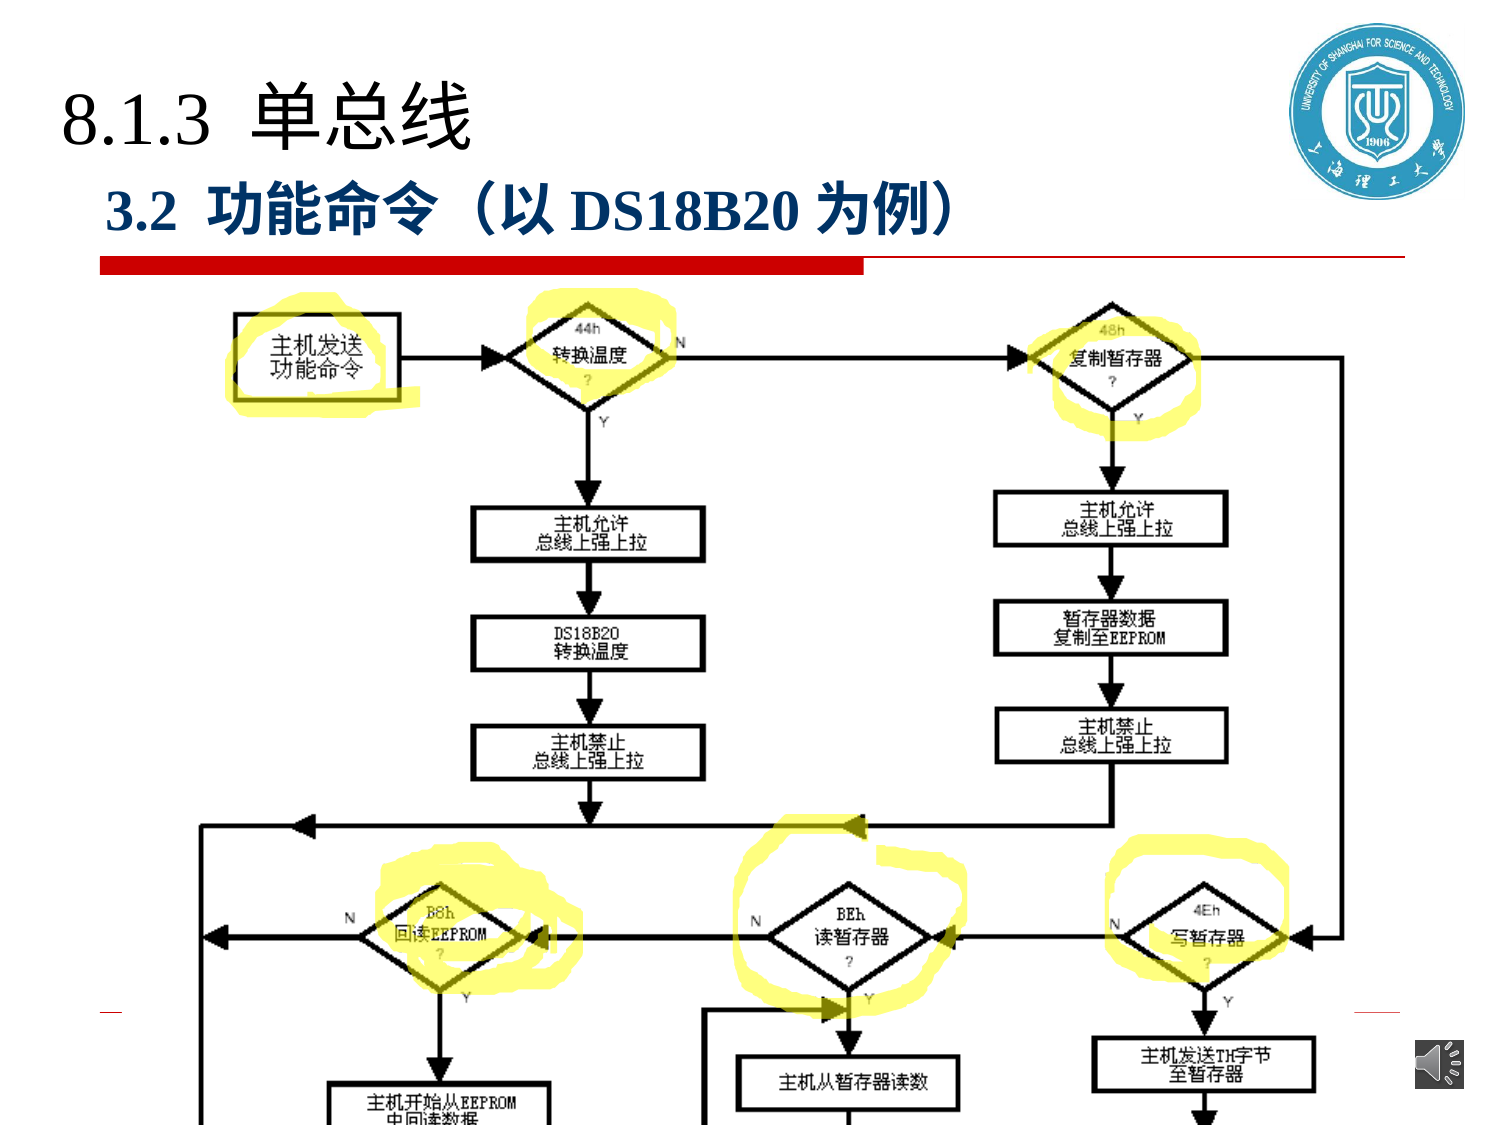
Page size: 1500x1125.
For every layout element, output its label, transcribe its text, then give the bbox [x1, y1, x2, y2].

title 8.1.3 单总线 [46, 46, 1283, 167]
text_box 3.2 功能命令（以DS18B20为例） [46, 167, 1360, 250]
picture [121, 278, 1355, 1125]
picture [1288, 23, 1466, 200]
picture [1414, 1039, 1465, 1090]
